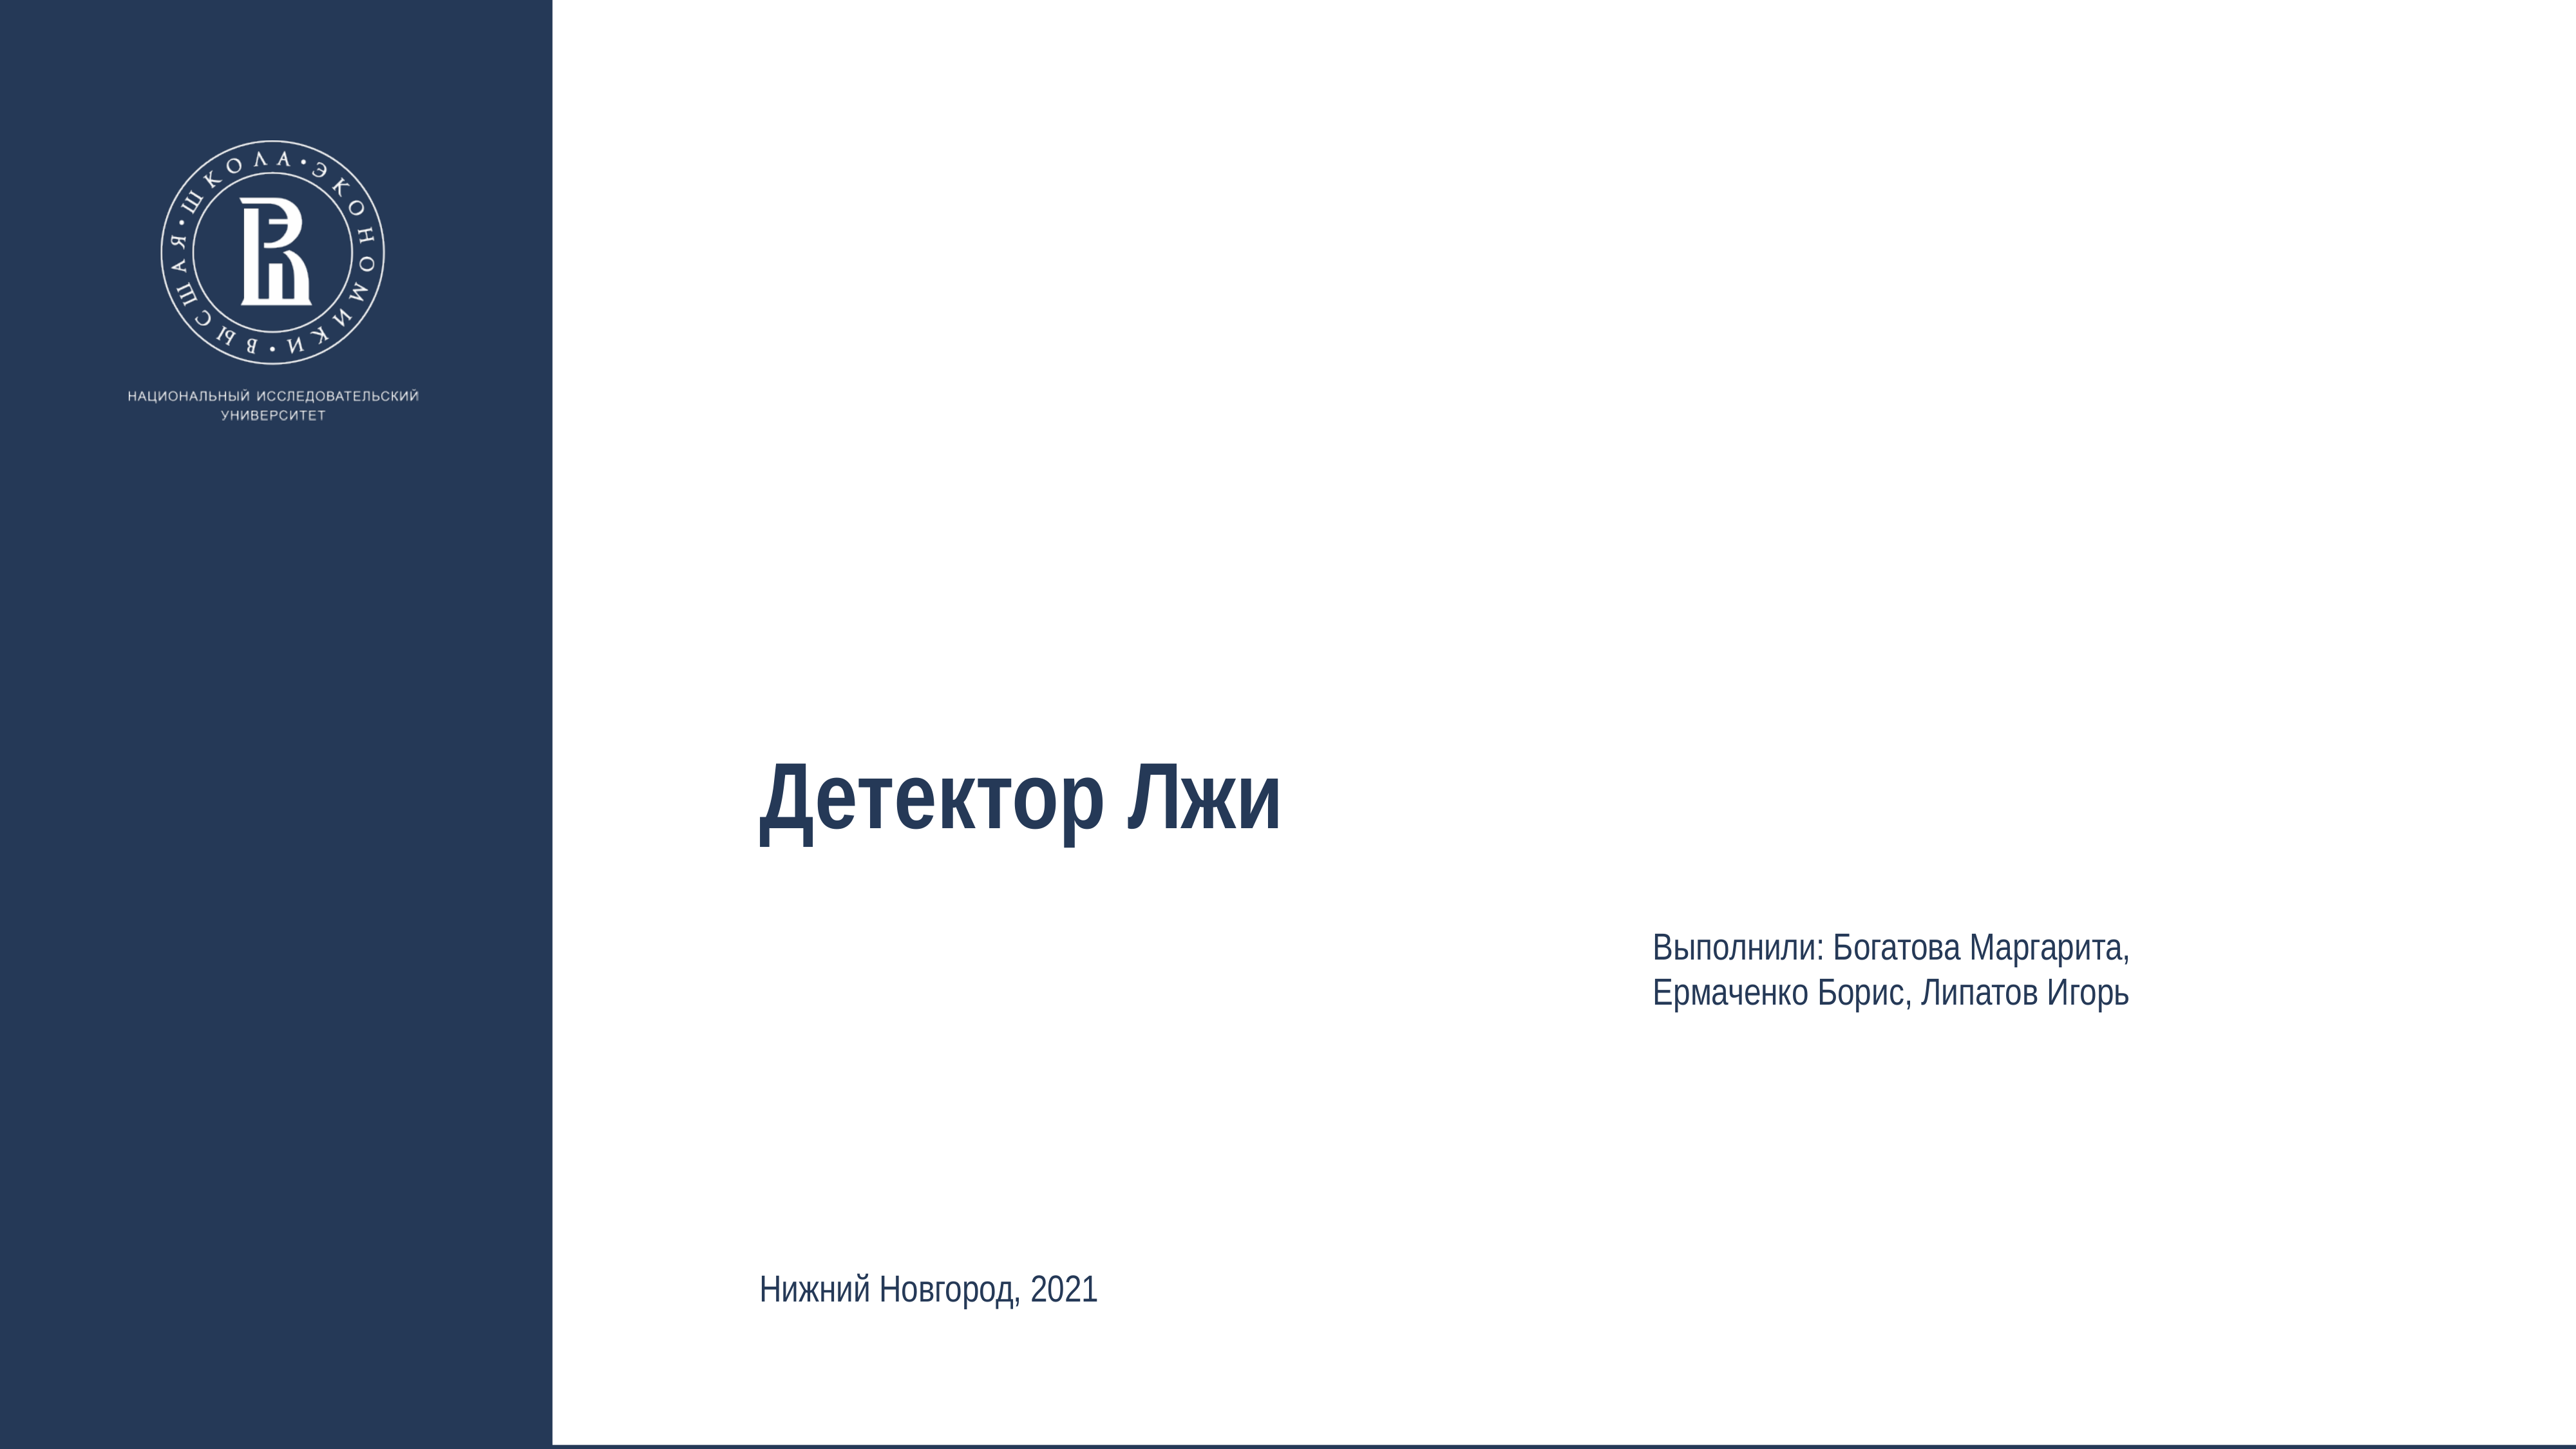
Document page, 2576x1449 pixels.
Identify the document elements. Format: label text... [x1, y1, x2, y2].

picture [129, 140, 419, 421]
text_box Нижний Новгород, 2021 [752, 1256, 1750, 1317]
text_box Выполнили: Богатова Маргарита, Ермаченко Борис, Липатов Игорь [1645, 914, 2576, 1039]
text_box Детектор Лжи [752, 415, 1750, 855]
